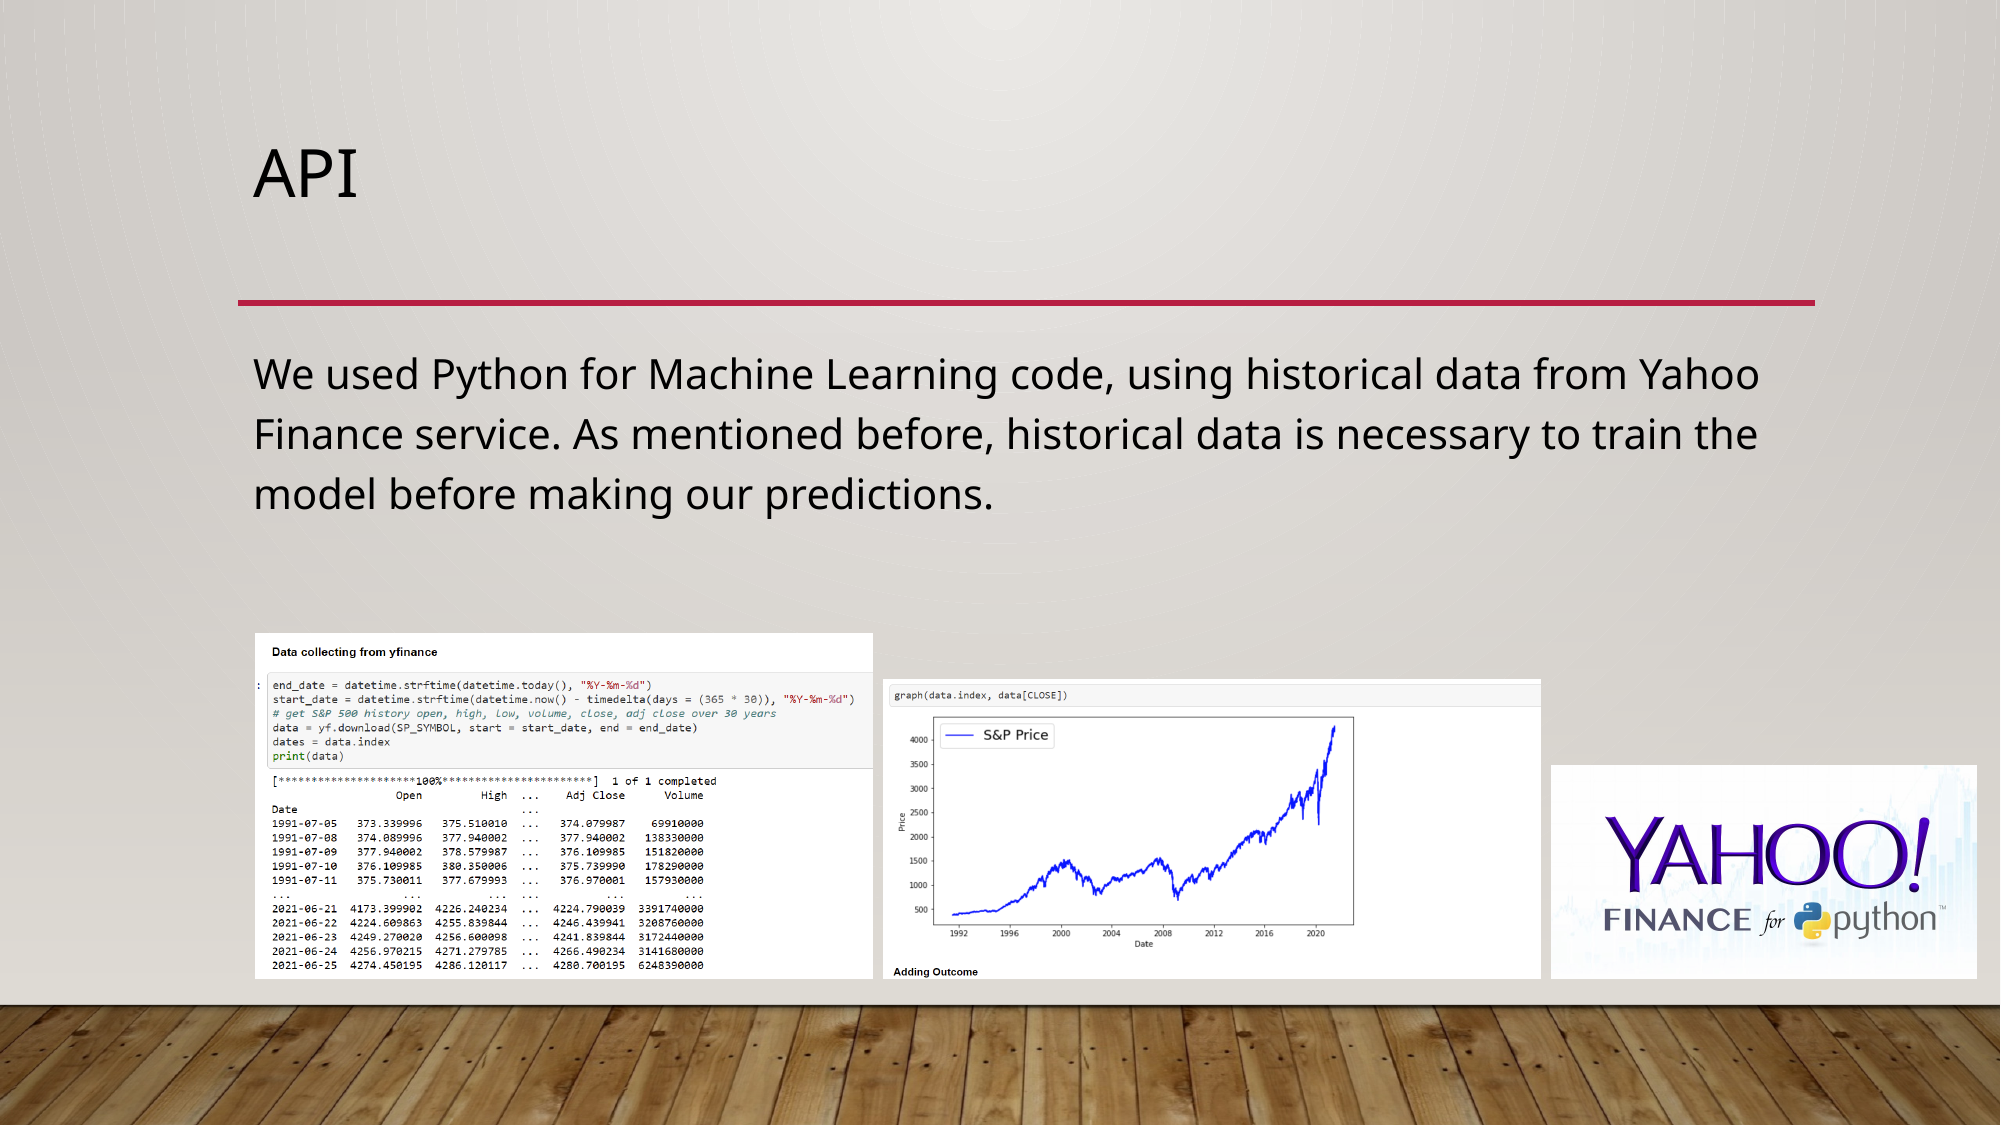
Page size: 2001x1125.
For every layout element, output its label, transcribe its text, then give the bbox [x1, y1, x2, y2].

picture [883, 679, 1541, 979]
picture [255, 633, 873, 979]
picture [1550, 765, 1977, 979]
list We used Python for Machine Learning code, using historical data from Yahoo Finance service. As mentioned before, historical data is necessary to train the model before making our predictions. [238, 330, 1814, 563]
title API [238, 131, 1814, 305]
picture [0, 1005, 2000, 1125]
